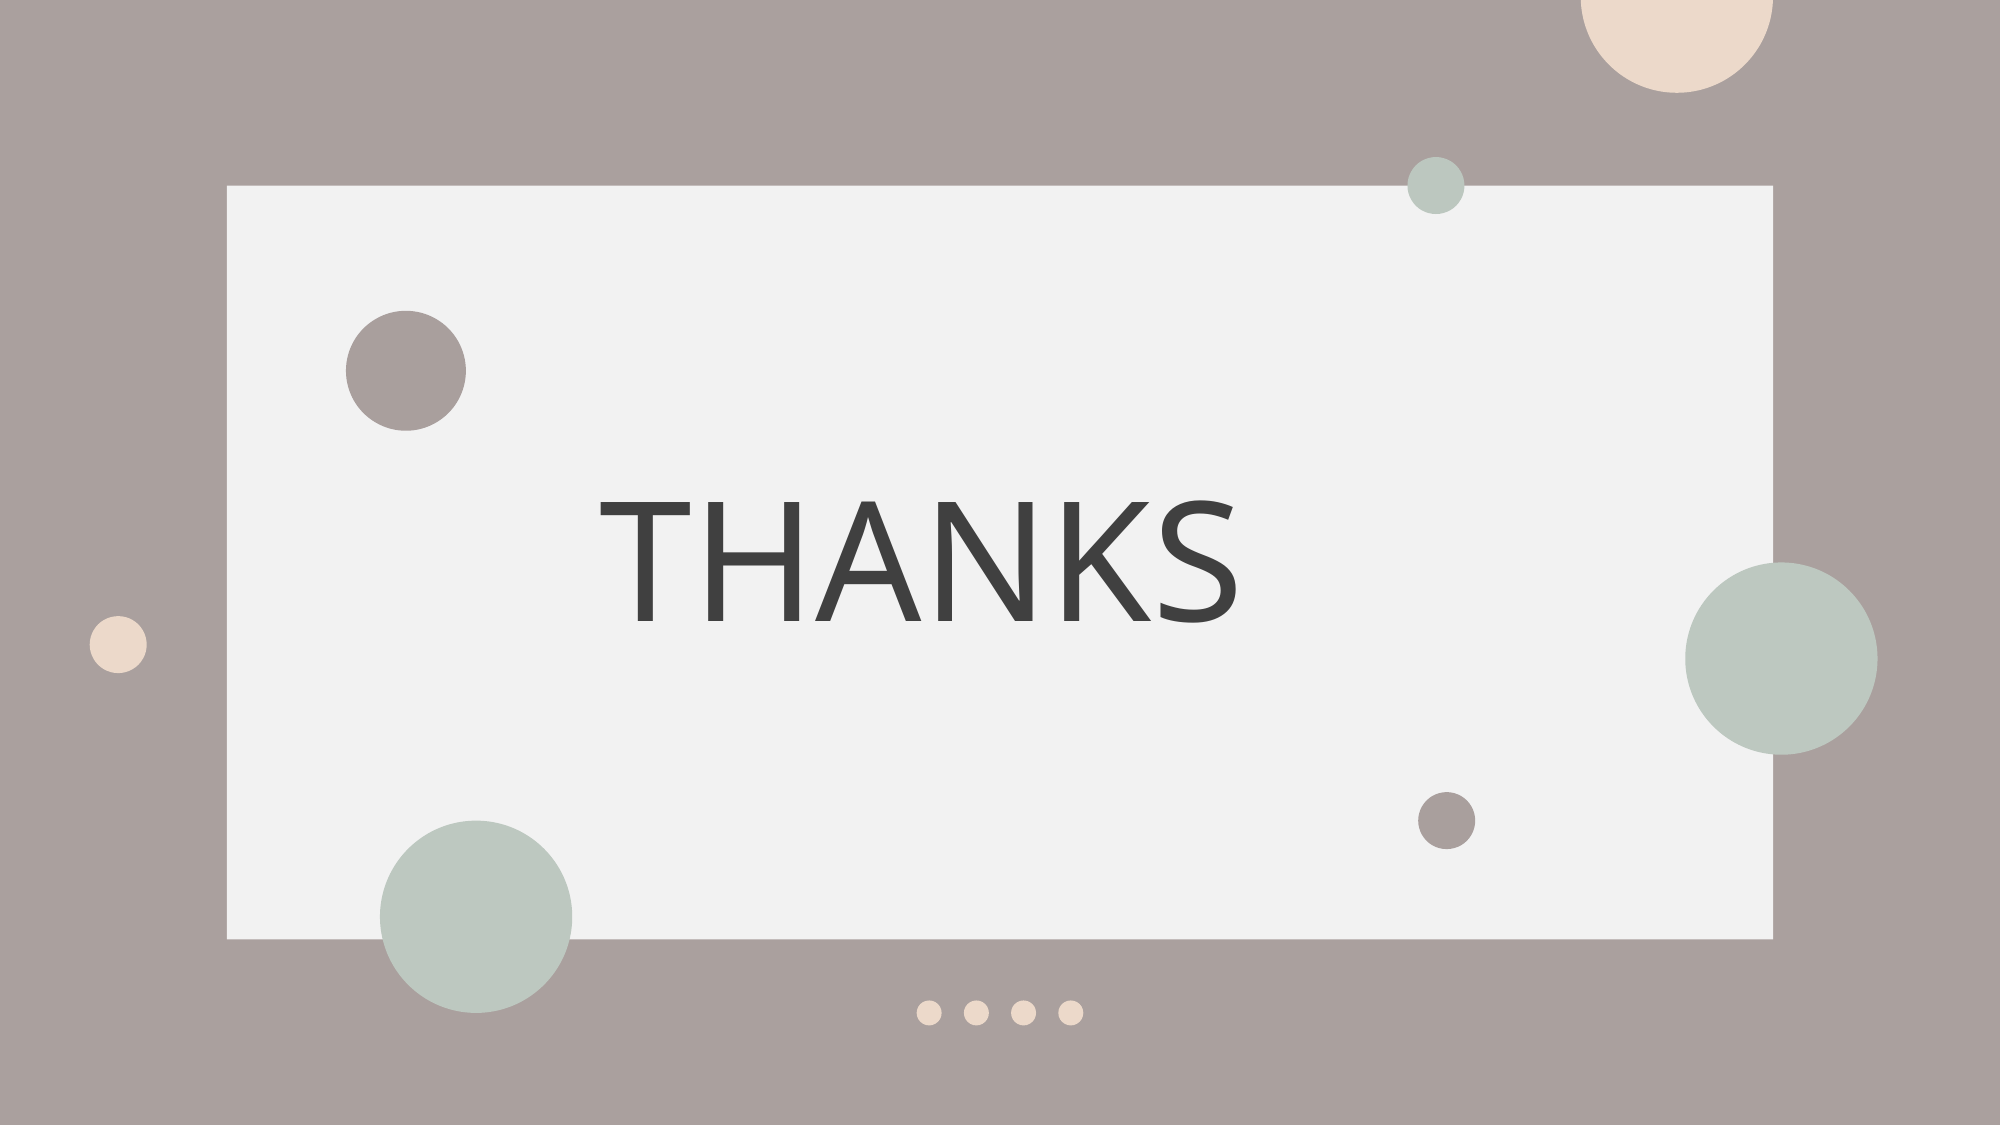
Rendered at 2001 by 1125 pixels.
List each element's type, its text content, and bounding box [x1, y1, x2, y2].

text_box [1684, 561, 1879, 756]
text_box [344, 309, 467, 432]
text_box [0, 0, 2000, 1125]
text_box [916, 1000, 1084, 1026]
text_box [1579, 0, 1774, 94]
text_box [88, 615, 148, 675]
text_box THANKS [584, 447, 1416, 662]
text_box [1406, 155, 1466, 216]
text_box [378, 819, 574, 1014]
text_box [226, 185, 1774, 940]
text_box [1417, 791, 1477, 851]
